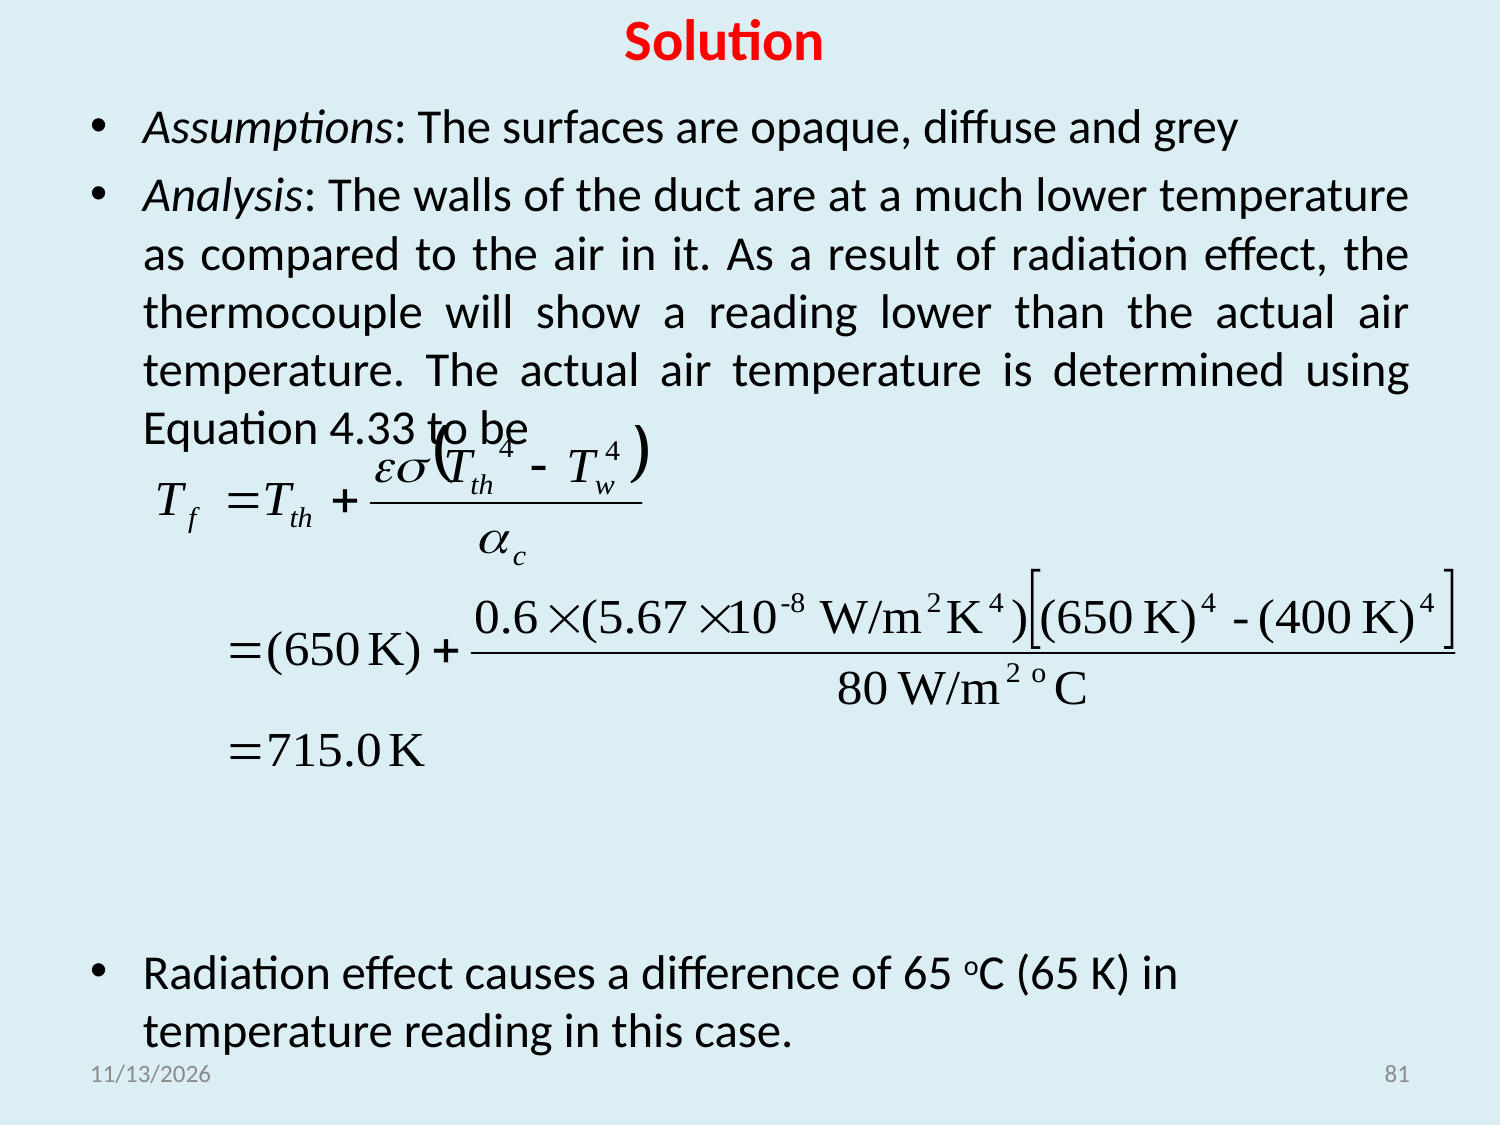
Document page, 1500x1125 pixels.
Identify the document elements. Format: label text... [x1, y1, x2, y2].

list Assumptions: The surfaces are opaque, diffuse and grey Analysis: The walls of the duct are at a much lower temperature as compared to the air in it. As a result of radiation effect, the thermocouple will show a reading lower than the actual air temperature. The actual air temperature is determined using Equation 4.33 to be Radiation effect causes a difference of 65 oC (65 K) in temperature reading in this case. [75, 87, 1425, 1075]
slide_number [75, 1042, 425, 1103]
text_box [149, 424, 1465, 788]
title Solution [50, 1, 1400, 100]
slide_number 81 [1074, 1042, 1425, 1103]
